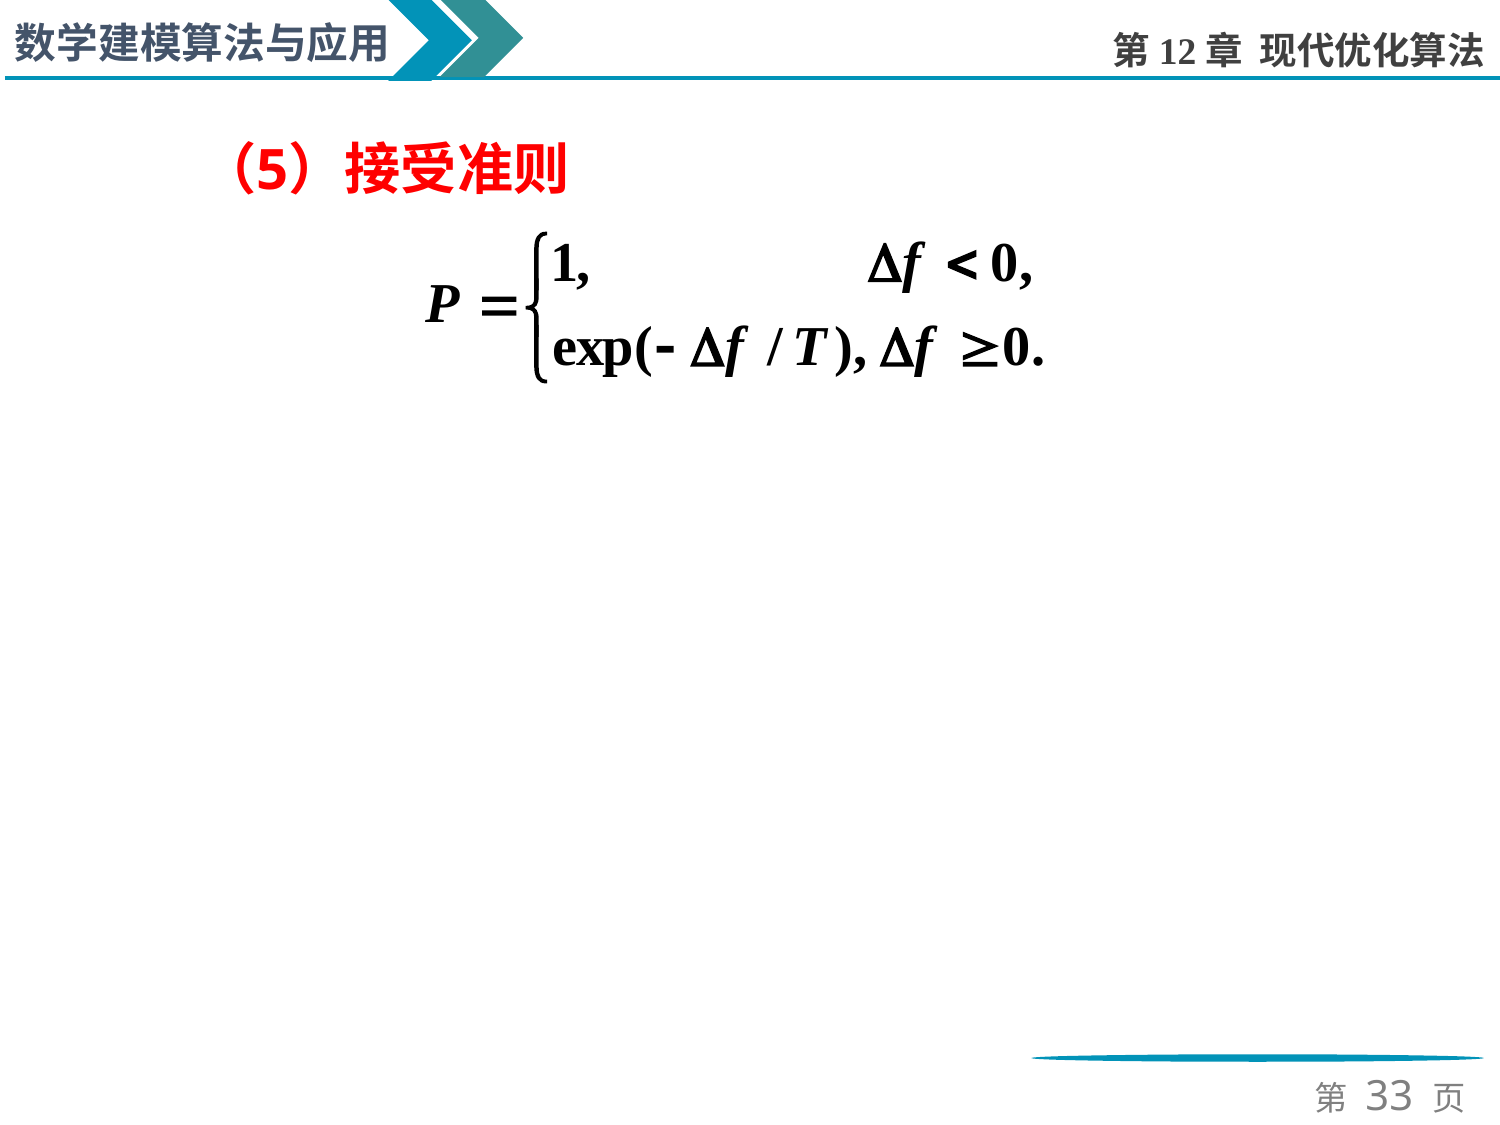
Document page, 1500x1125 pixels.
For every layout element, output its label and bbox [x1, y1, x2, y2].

text_box [87, 131, 1377, 594]
